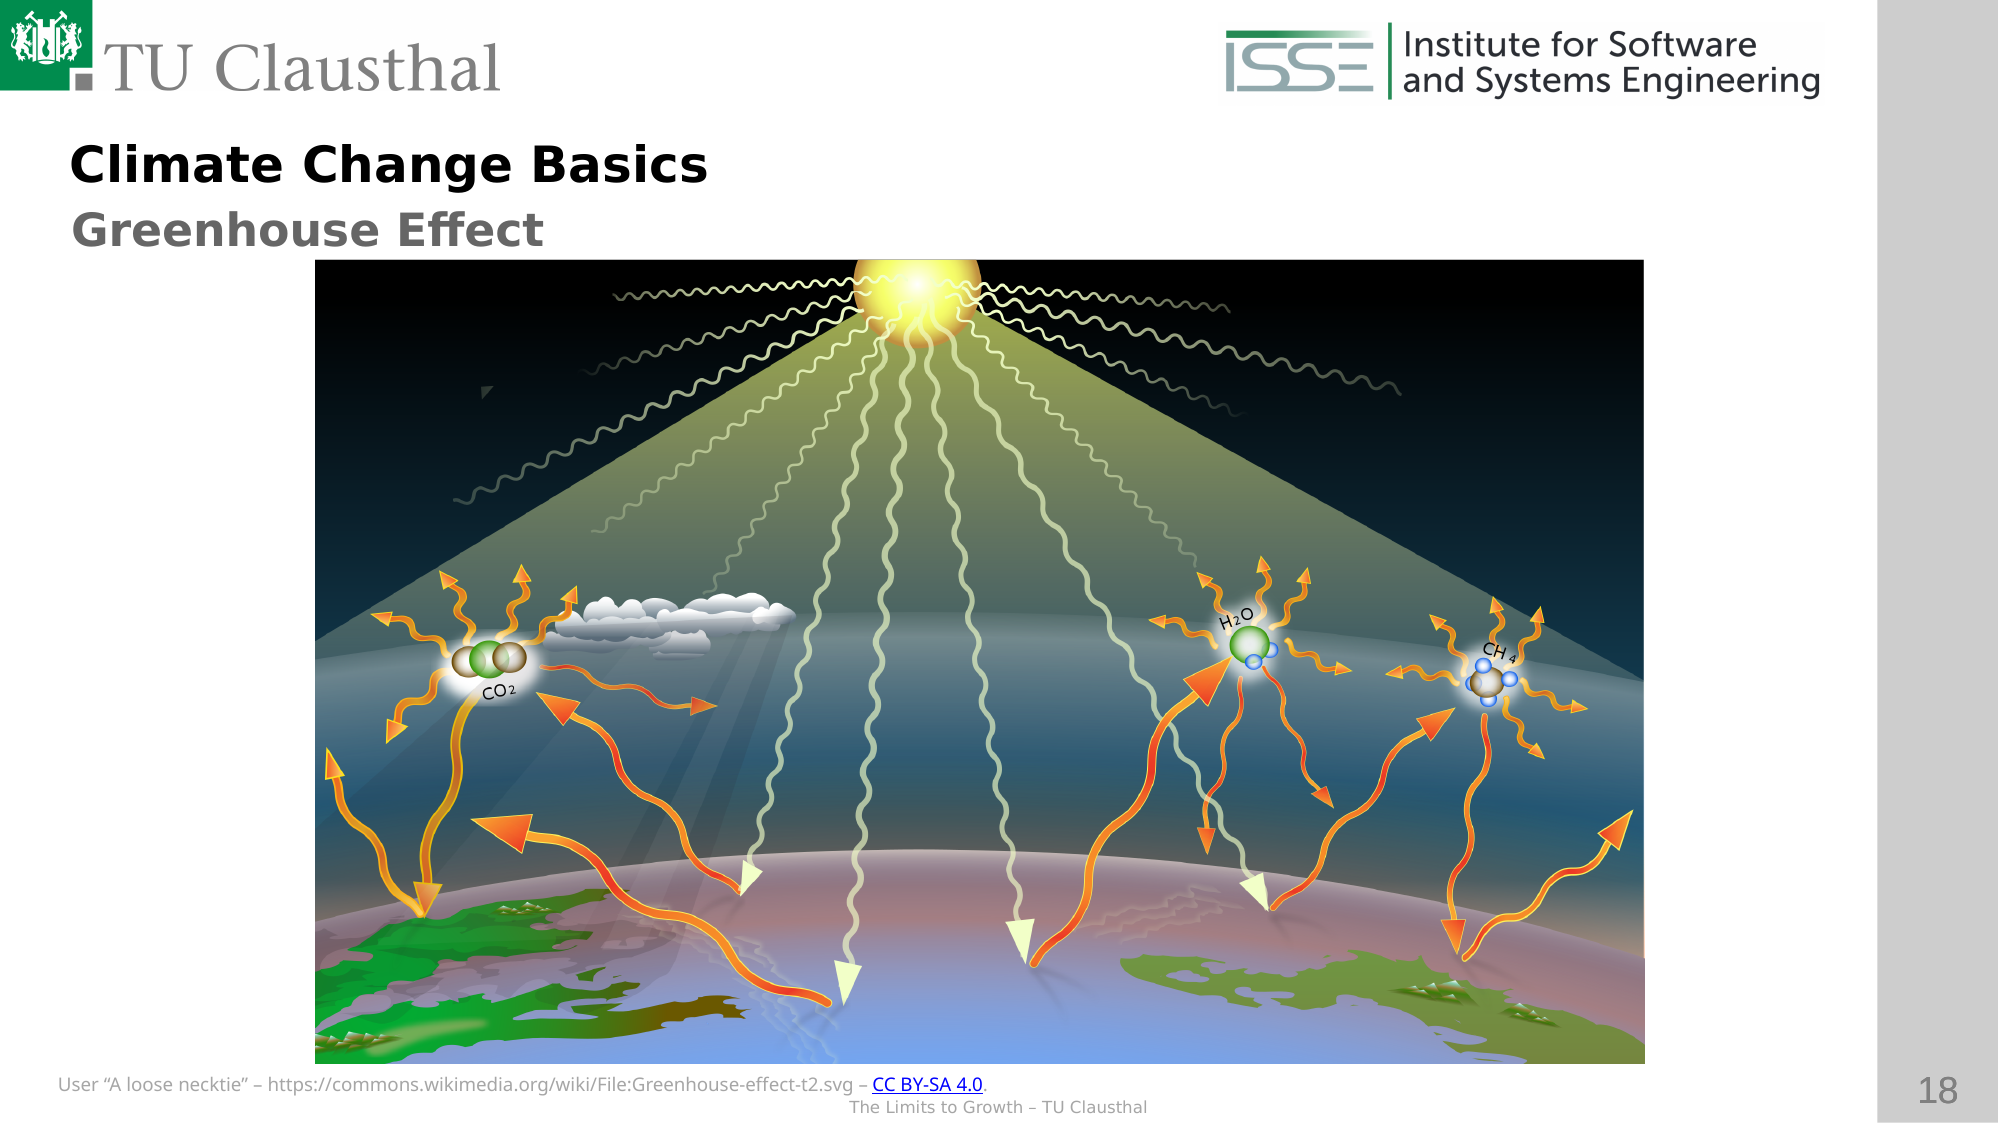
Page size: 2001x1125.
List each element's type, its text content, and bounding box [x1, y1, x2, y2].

text_box User “A loose necktie” – https://commons.wikimedia.org/wiki/File:Greenhouse-effect-t2.svg – CC BY-SA 4.0. [43, 1064, 1769, 1106]
picture [0, 0, 500, 91]
text_box Climate Change Basics [55, 125, 1817, 206]
text_box Greenhouse Effect [70, 188, 1769, 269]
picture [314, 258, 1645, 1064]
picture [1218, 22, 1825, 106]
